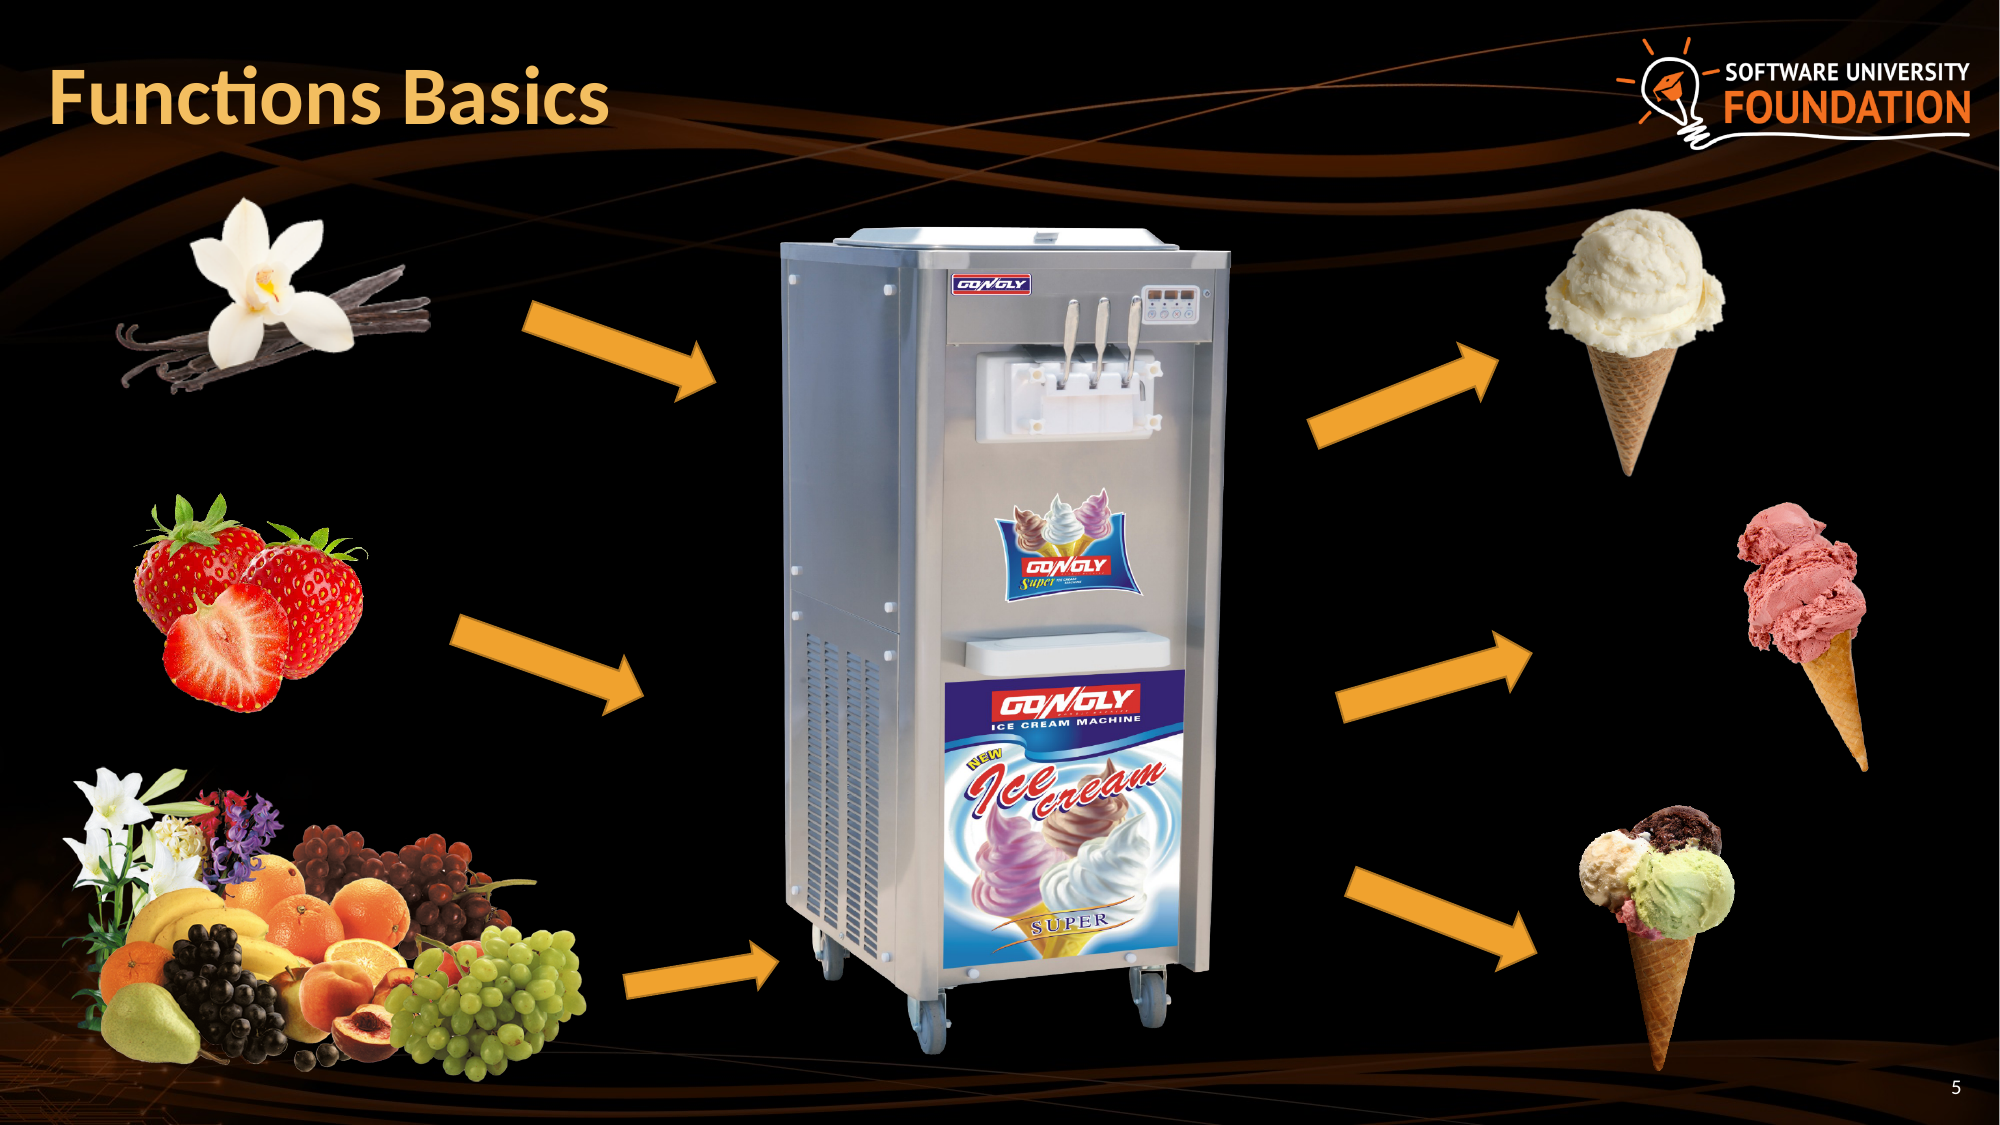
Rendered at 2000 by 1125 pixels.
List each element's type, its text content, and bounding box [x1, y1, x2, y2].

text_box [622, 969, 649, 1000]
picture [0, 0, 2000, 1125]
title Functions Basics [30, 6, 1602, 189]
text_box [1363, 868, 1538, 973]
text_box [1363, 341, 1500, 433]
slide_number 5 [1897, 1070, 1968, 1103]
text_box [521, 299, 649, 377]
text_box [449, 613, 645, 717]
text_box [1363, 629, 1533, 719]
